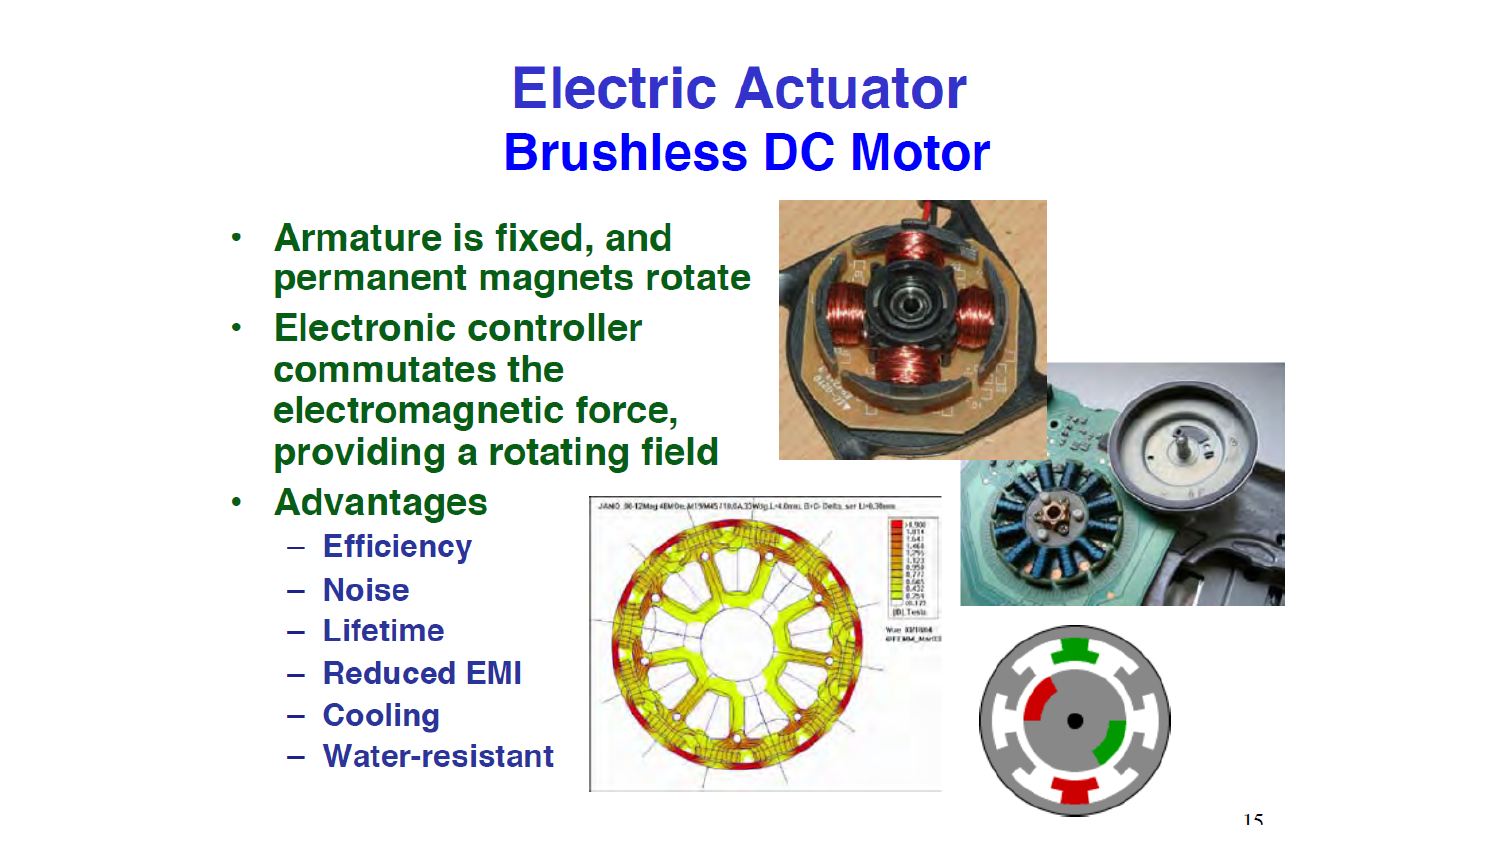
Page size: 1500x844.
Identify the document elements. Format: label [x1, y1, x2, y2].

picture [211, 30, 1289, 825]
